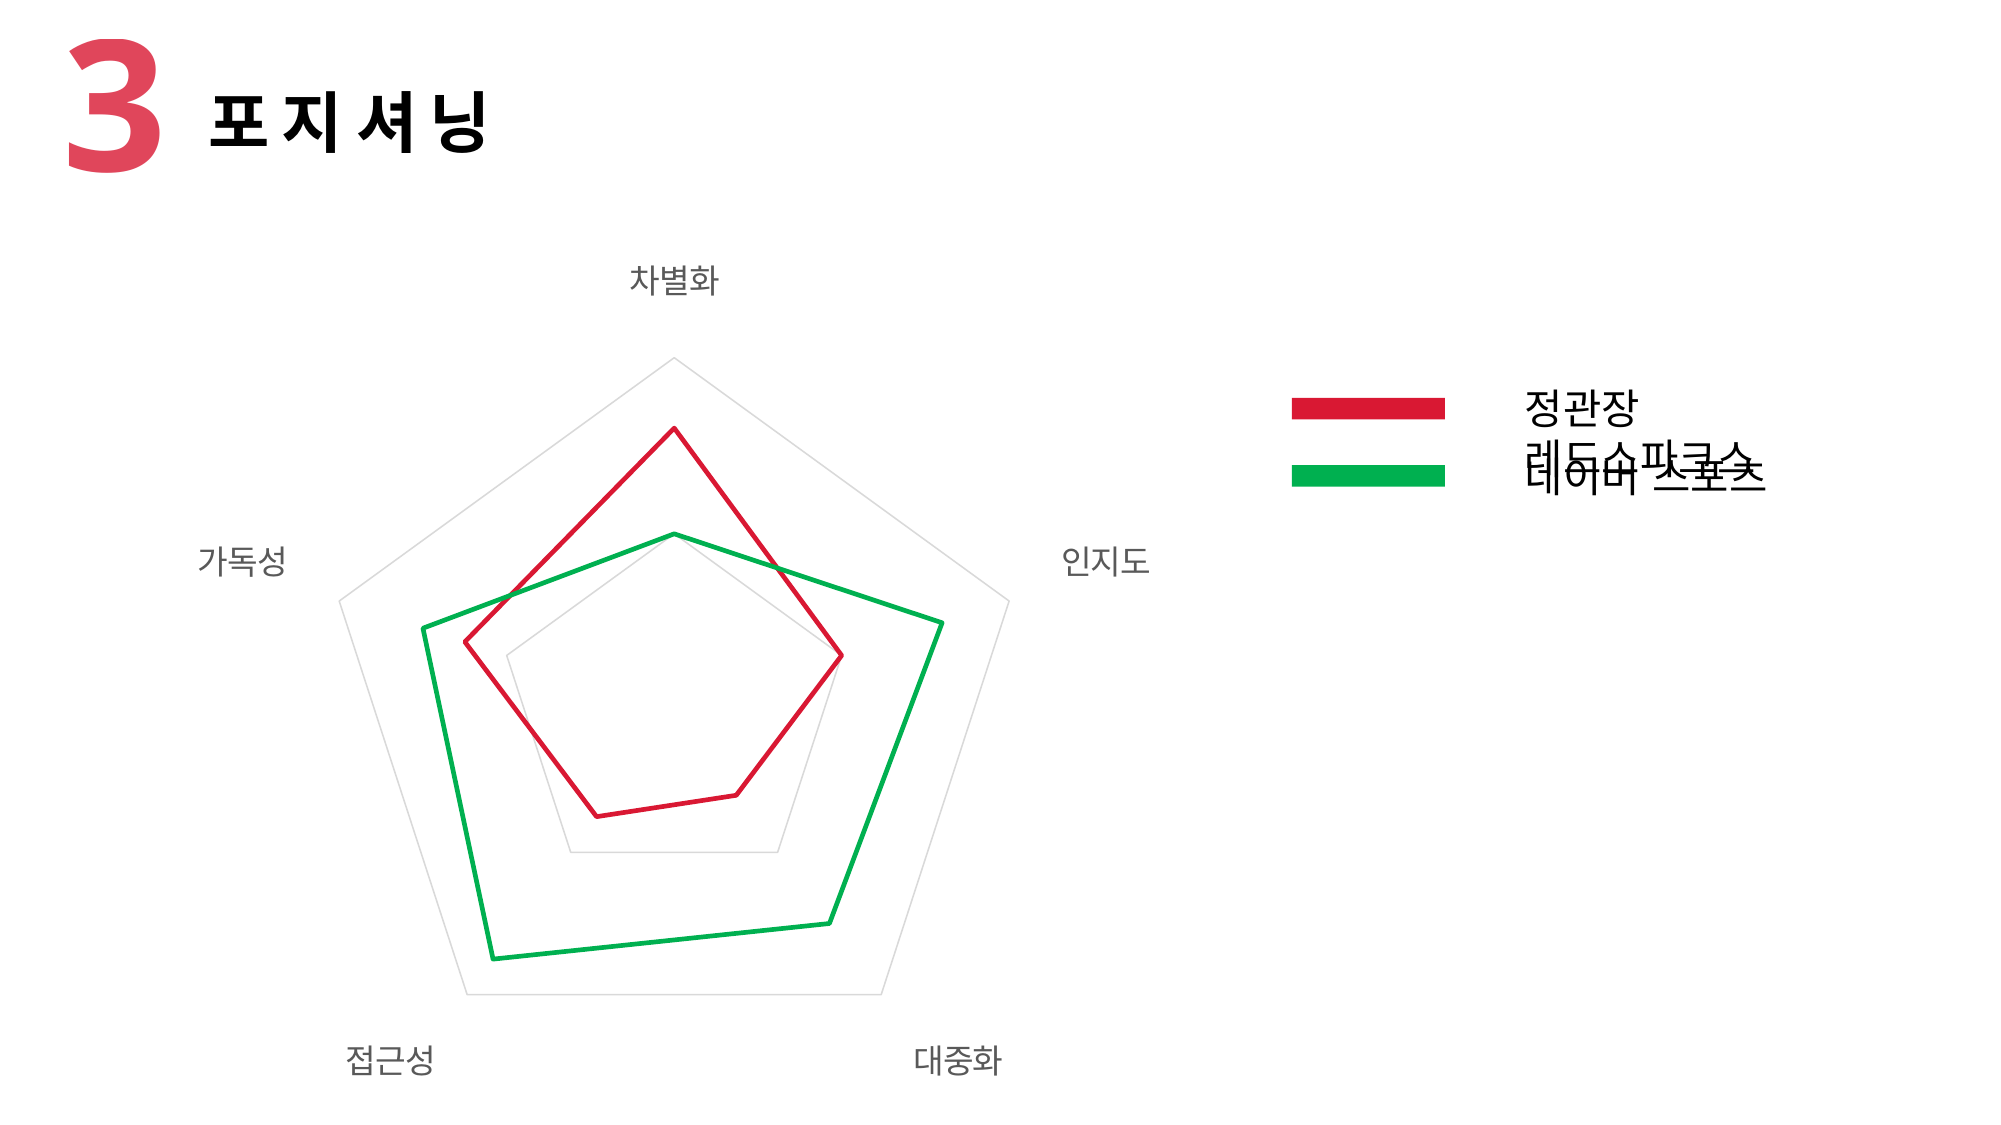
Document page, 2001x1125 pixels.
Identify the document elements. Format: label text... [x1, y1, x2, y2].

text_box [1349, 397, 1446, 420]
text_box [1349, 464, 1446, 488]
chart [0, 241, 1349, 1101]
text_box 포지셔닝 [242, 39, 682, 213]
text_box 3 [47, 0, 242, 216]
text_box 정관장 레드스파크스 [1510, 375, 1888, 443]
text_box 네이버 스포츠 [1510, 443, 1888, 508]
